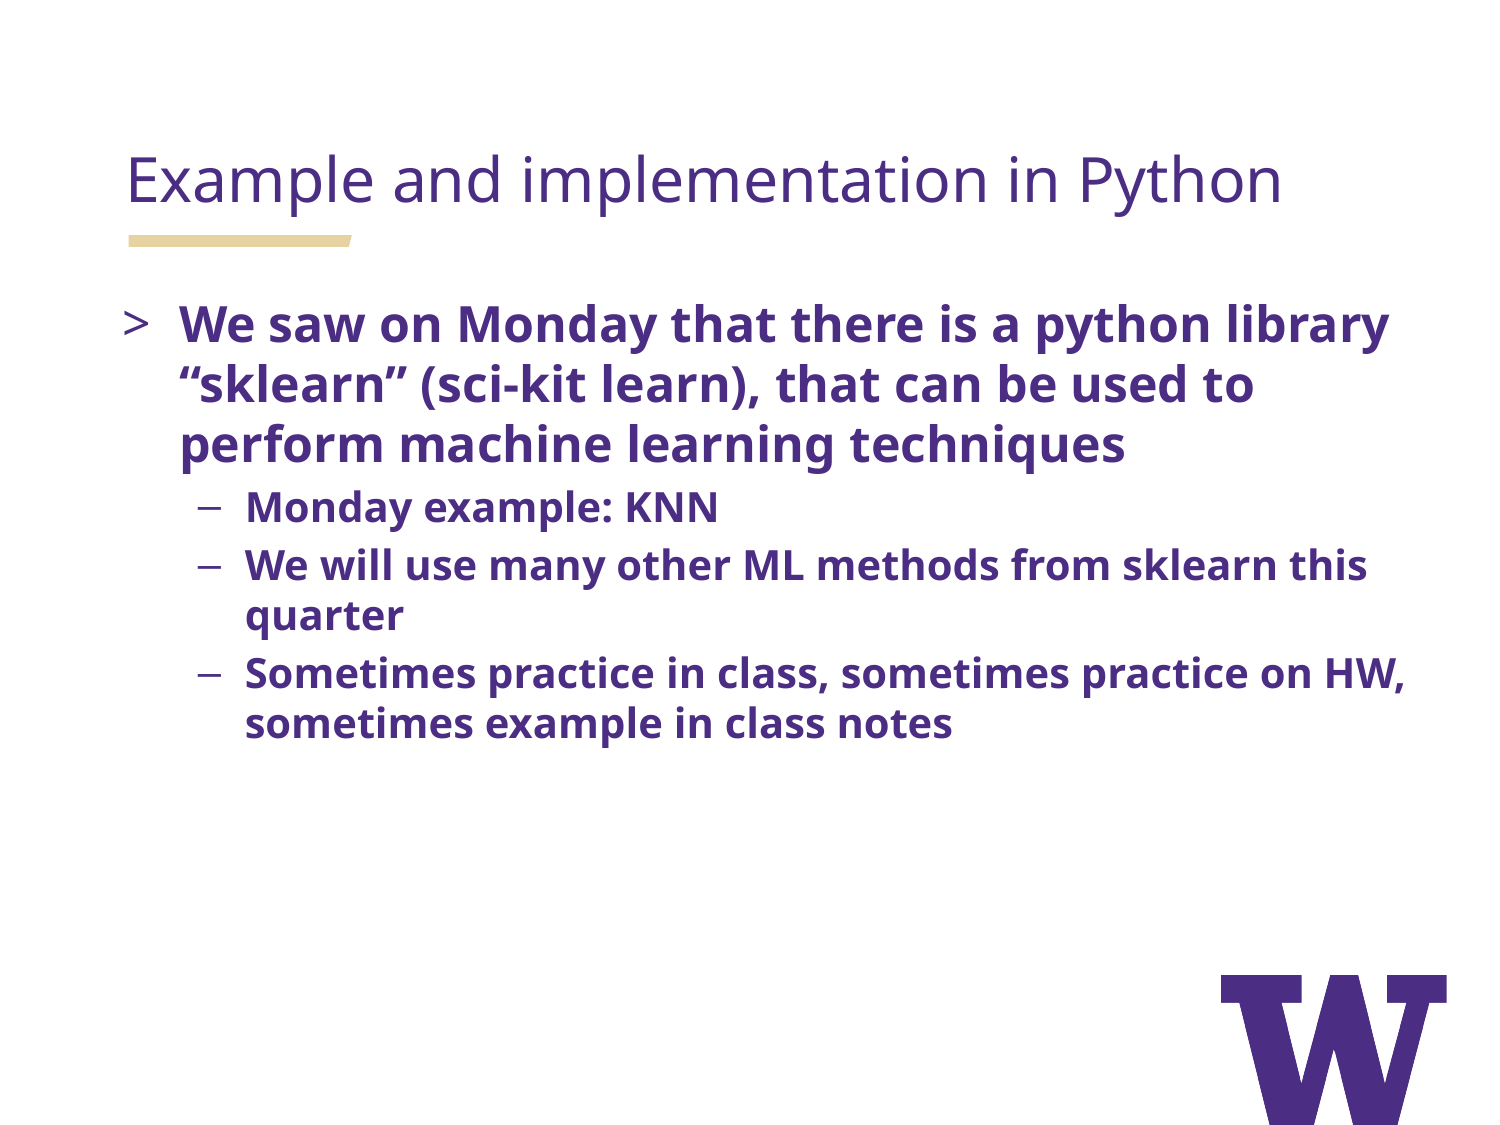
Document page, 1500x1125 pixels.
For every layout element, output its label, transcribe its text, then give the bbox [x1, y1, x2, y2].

picture [128, 235, 352, 247]
list Example and implementation in Python [110, 60, 1453, 224]
picture [1221, 975, 1447, 1125]
list We saw on Monday that there is a python library “sklearn” (sci-kit learn), that can be used to perform machine learning techniques Monday example: KNN We will use many other ML methods from sklearn this quarter Sometimes practice in class, sometimes practice on HW, sometimes example in class notes [108, 284, 1453, 944]
